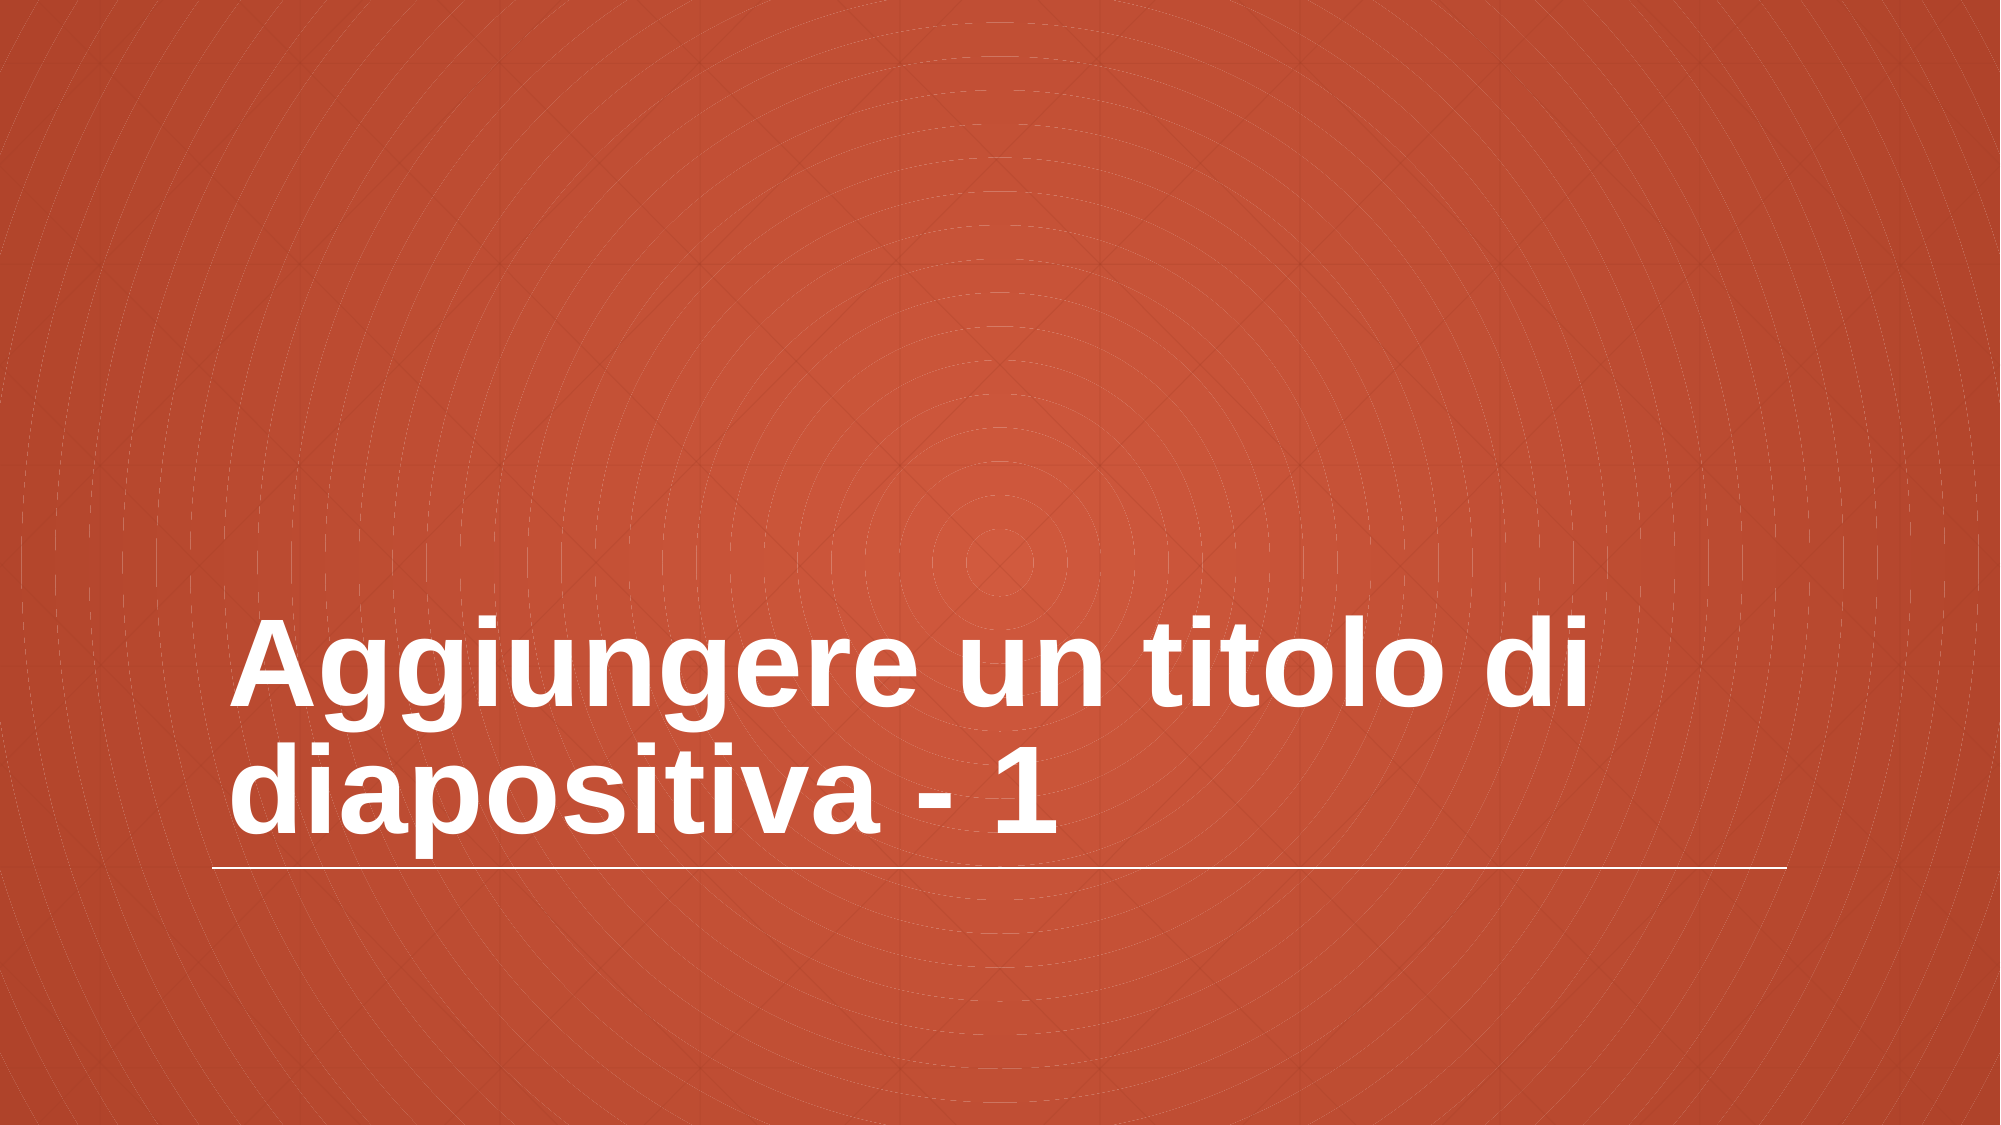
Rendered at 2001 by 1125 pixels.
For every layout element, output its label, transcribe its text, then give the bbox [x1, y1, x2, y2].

title Aggiungere un titolo di diapositiva - 1 [212, 416, 1788, 867]
